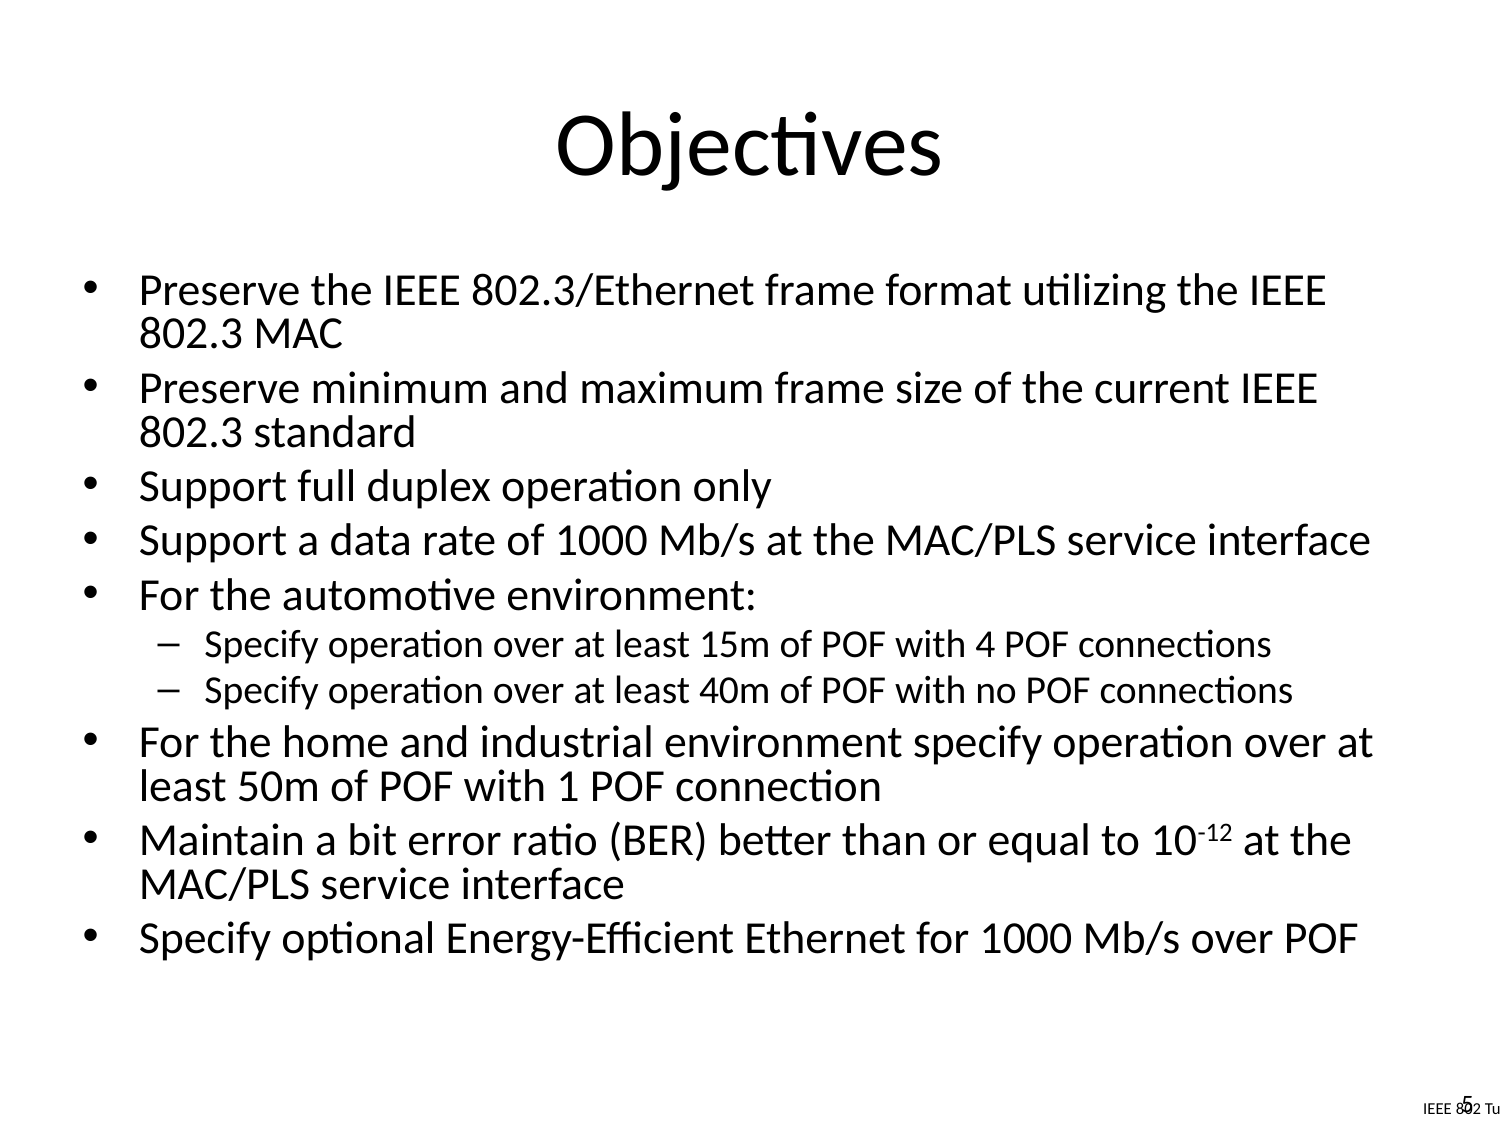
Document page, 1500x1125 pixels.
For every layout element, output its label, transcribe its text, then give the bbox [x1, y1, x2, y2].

list Preserve the IEEE 802.3/Ethernet frame format utilizing the IEEE 802.3 MAC Preserve minimum and maximum frame size of the current IEEE 802.3 standard Support full duplex operation only Support a data rate of 1000 Mb/s at the MAC/PLS service interface For the automotive environment: Specify operation over at least 15m of POF with 4 POF connections Specify operation over at least 40m of POF with no POF connections For the home and industrial environment specify operation over at least 50m of POF with 1 POF connection Maintain a bit error ratio (BER) better than or equal to 10-12 at the MAC/PLS service interface Specify optional Energy-Efficient Ethernet for 1000 Mb/s over POF [74, 261, 1426, 1006]
slide_number 5 [1327, 1079, 1482, 1125]
title Objectives [74, 44, 1426, 234]
